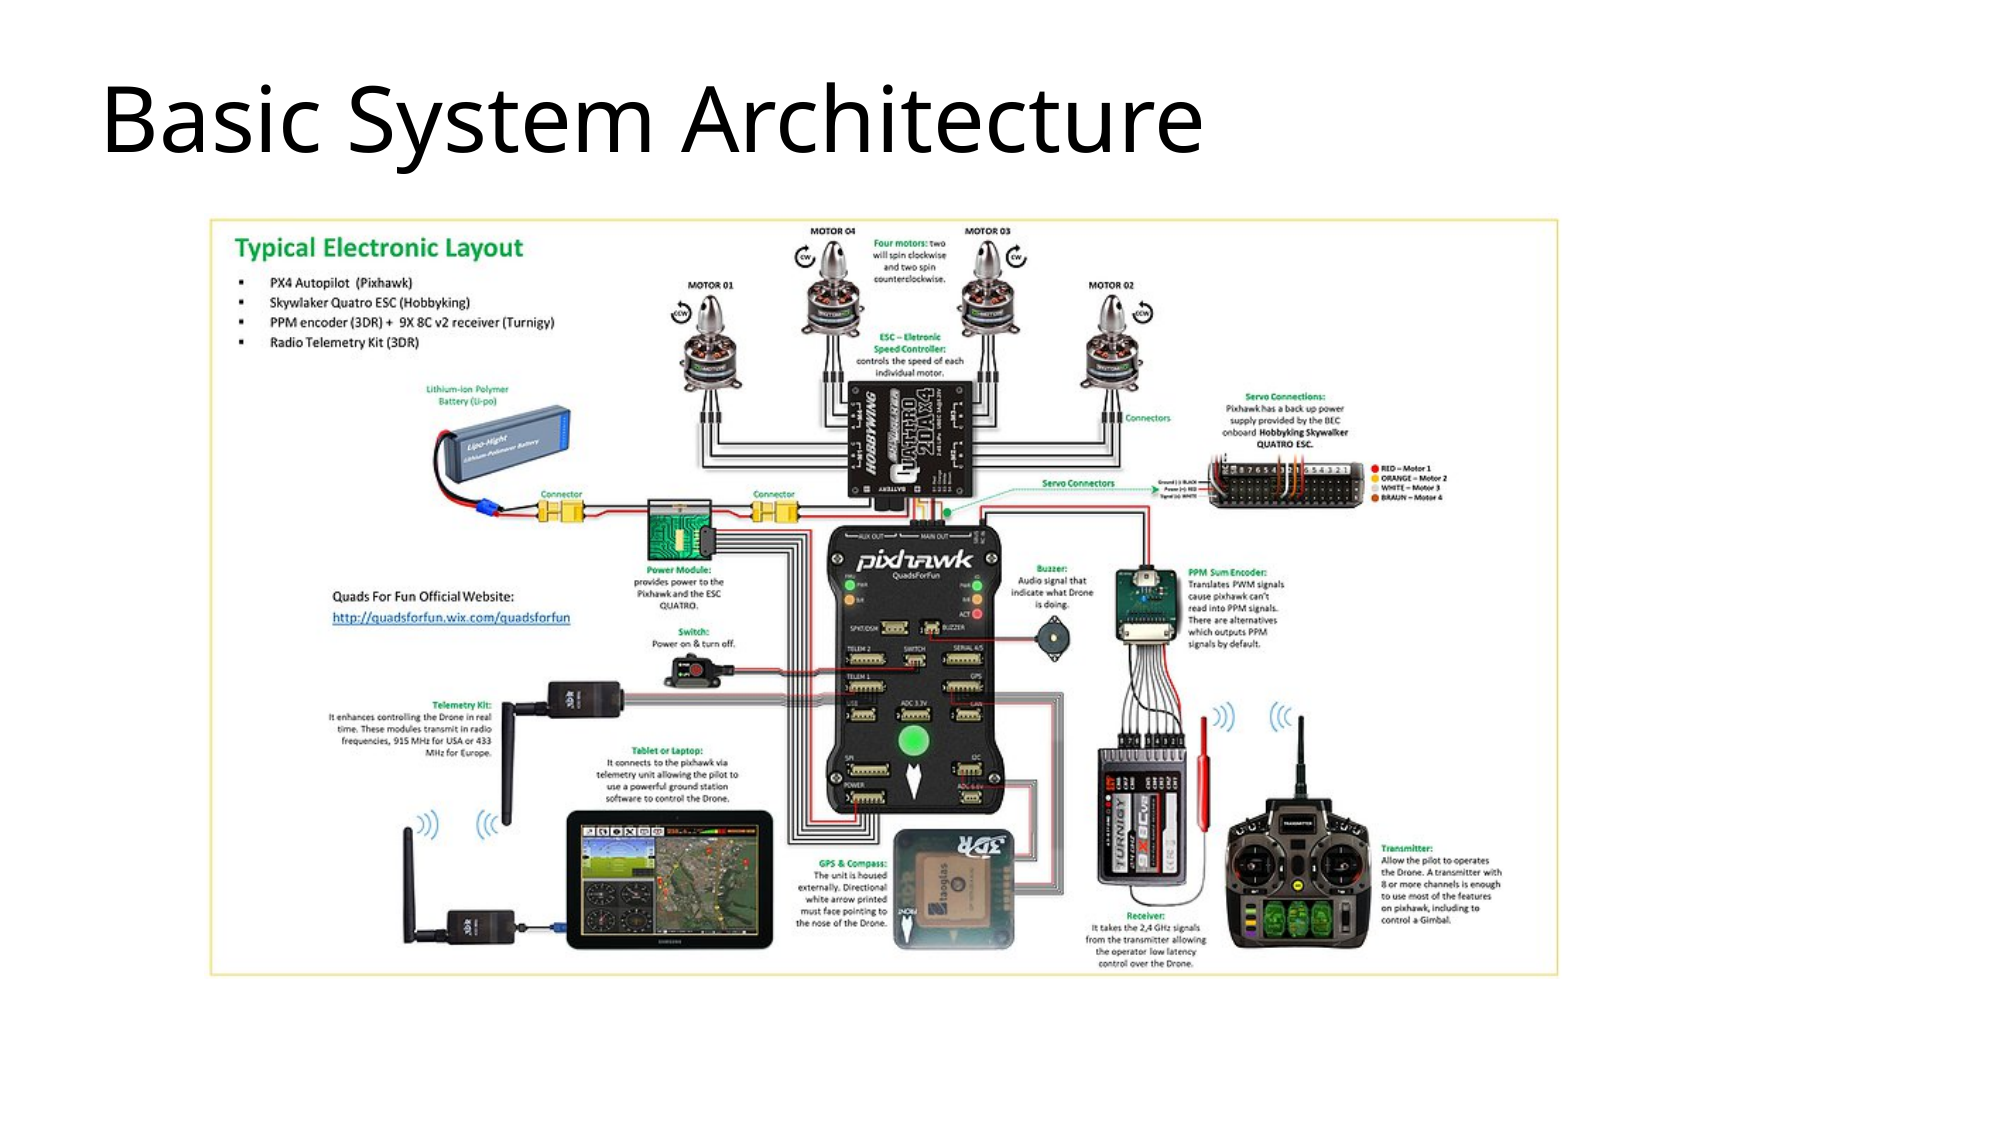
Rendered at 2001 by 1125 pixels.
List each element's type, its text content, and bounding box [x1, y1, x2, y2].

picture [204, 213, 1564, 979]
title Basic System Architecture [85, 32, 1643, 214]
